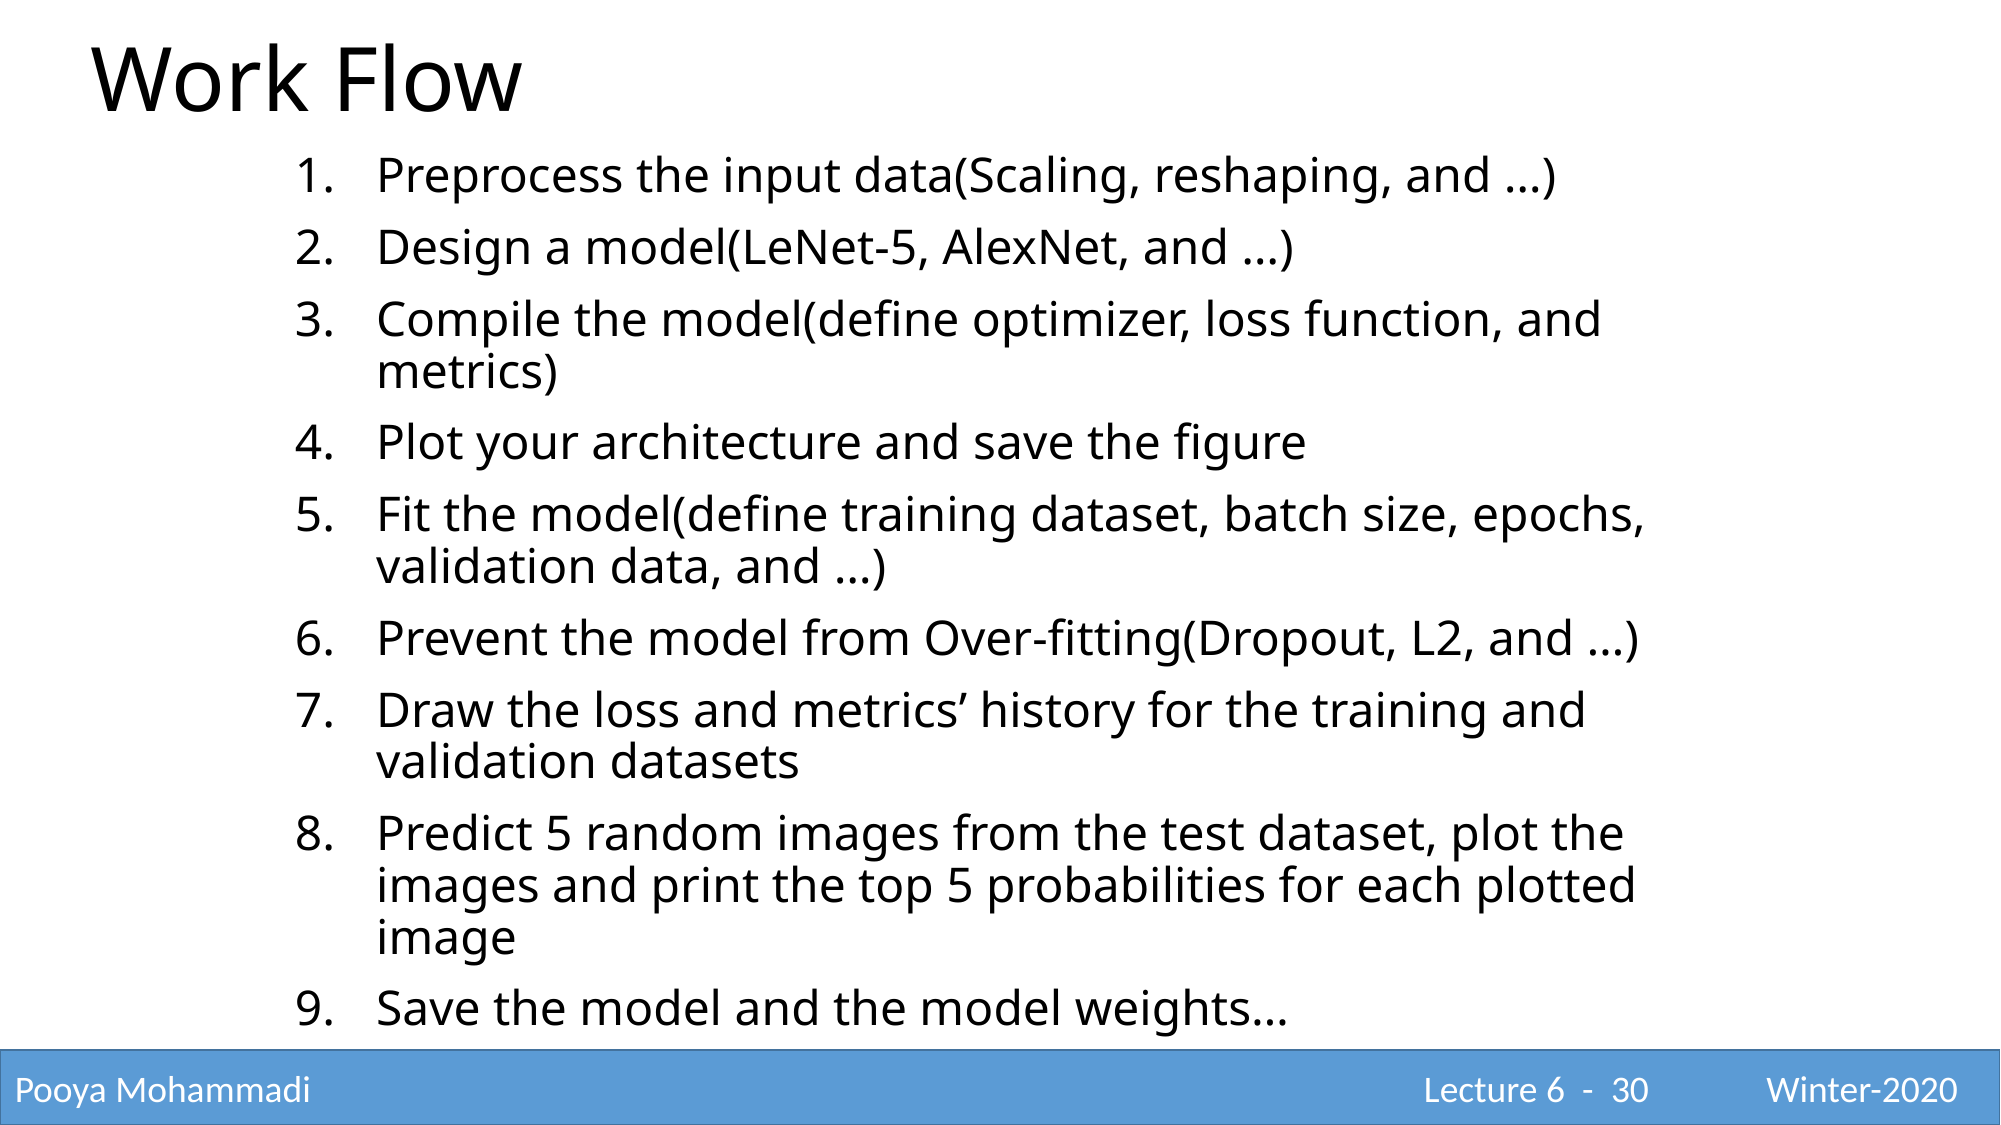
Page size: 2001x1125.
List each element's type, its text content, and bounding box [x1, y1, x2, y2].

text_box Work Flow [0, 19, 1725, 140]
text_box Preprocess the input data(Scaling, reshaping, and …) Design a model(LeNet-5, AlexNet, and …) Compile the model(define optimizer, loss function, and metrics) Plot your architecture and save the figure Fit the model(define training dataset, batch size, epochs, validation data, and …) Prevent the model from Over-fitting(Dropout, L2, and …) Draw the loss and metrics’ history for the training and validation datasets Predict 5 random images from the test dataset, plot the images and print the top 5 probabilities for each plotted image Save the model and the model weights… [280, 144, 1772, 1050]
text_box Pooya Mohammadi Lecture 6 - 30 Winter-2020 [0, 1049, 2000, 1125]
